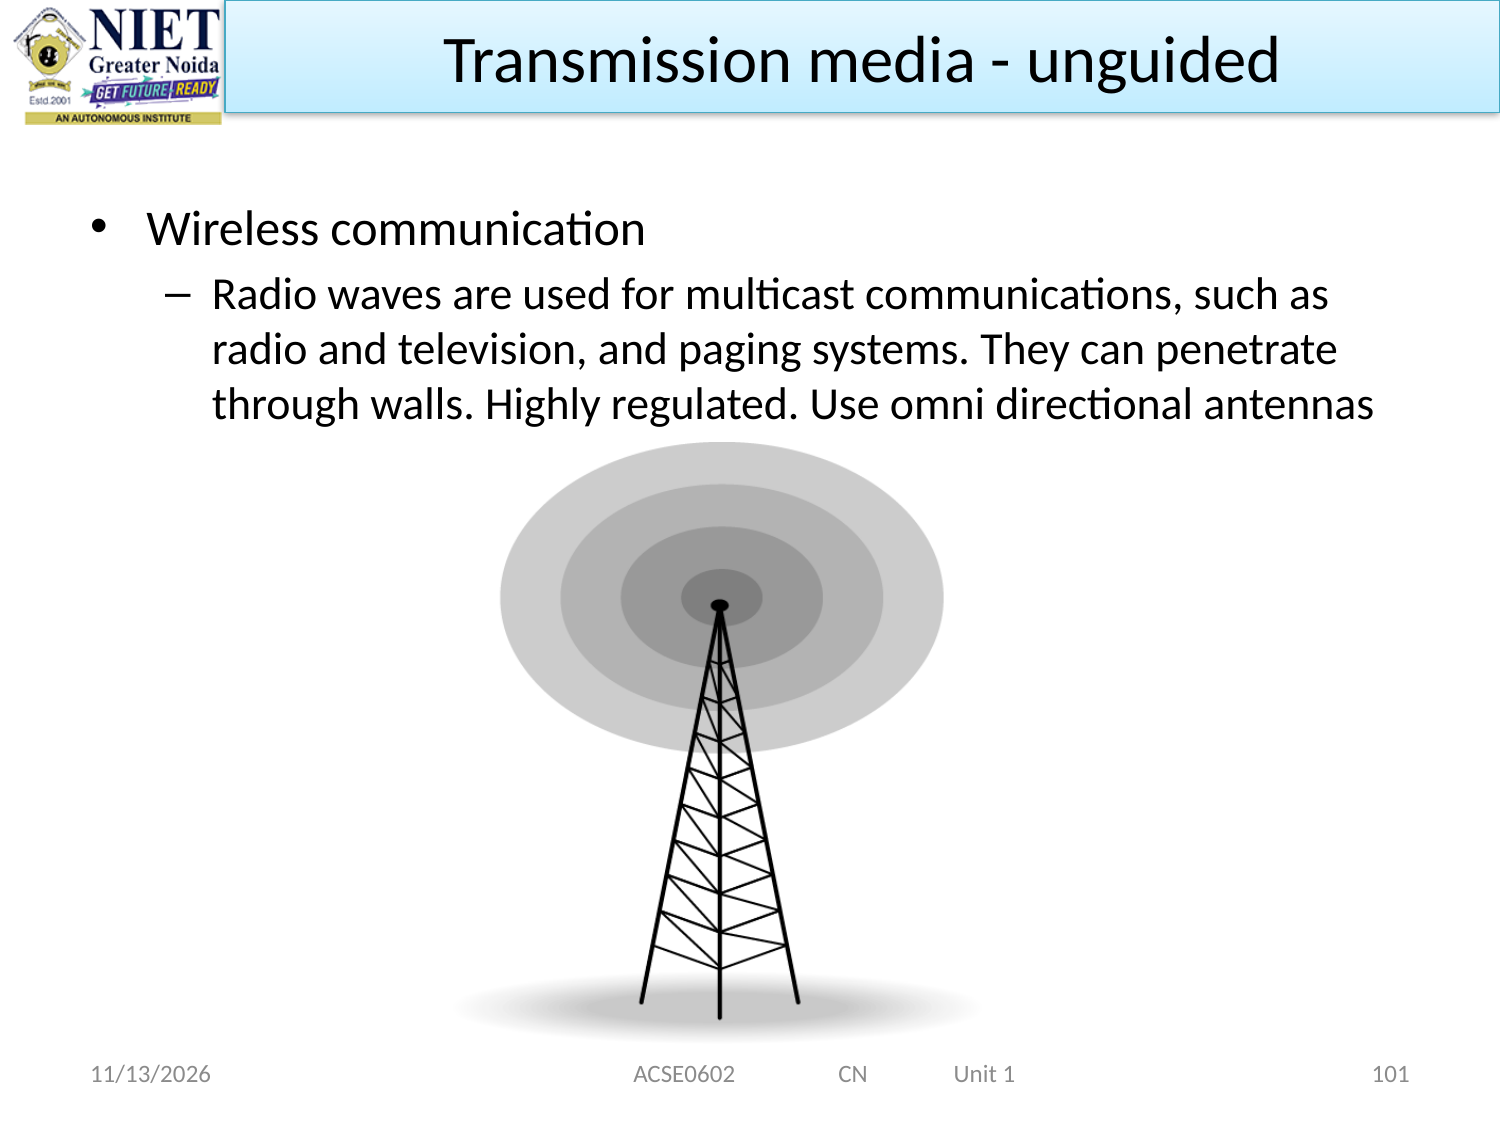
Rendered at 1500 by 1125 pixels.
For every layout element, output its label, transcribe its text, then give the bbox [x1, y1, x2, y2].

picture [13, 7, 222, 126]
picture [449, 441, 986, 1046]
slide_number 101 [1238, 1043, 1425, 1103]
footer ACSE0602 CN Unit 1 [412, 1043, 1238, 1103]
text_box Transmission media - unguided [224, 0, 1500, 113]
list Wireless communication Radio waves are used for multicast communications, such as radio and television, and paging systems. They can penetrate through walls. Highly regulated. Use omni directional antennas [75, 187, 1425, 1043]
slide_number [75, 1043, 412, 1103]
